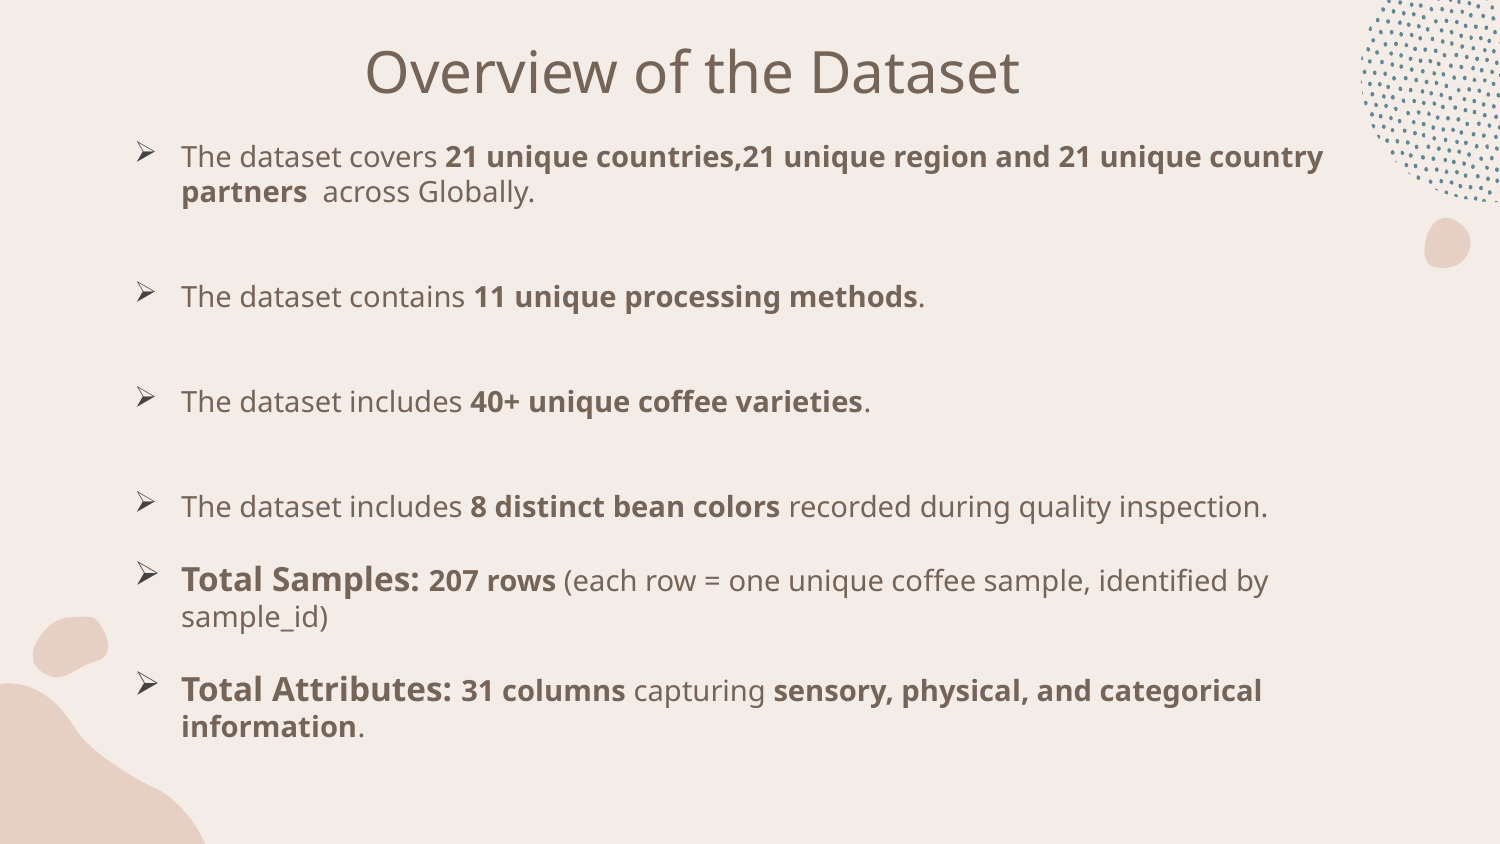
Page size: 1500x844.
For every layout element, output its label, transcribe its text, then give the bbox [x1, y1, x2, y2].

list The dataset covers 21 unique countries,21 unique region and 21 unique country partners across Globally. The dataset contains 11 unique processing methods. The dataset includes 40+ unique coffee varieties. The dataset includes 8 distinct bean colors recorded during quality inspection. Total Samples: 207 rows (each row = one unique coffee sample, identified by sample_id) Total Attributes: 31 columns capturing sensory, physical, and categorical information. [94, 123, 1359, 743]
title Overview of the Dataset [60, 19, 1325, 134]
